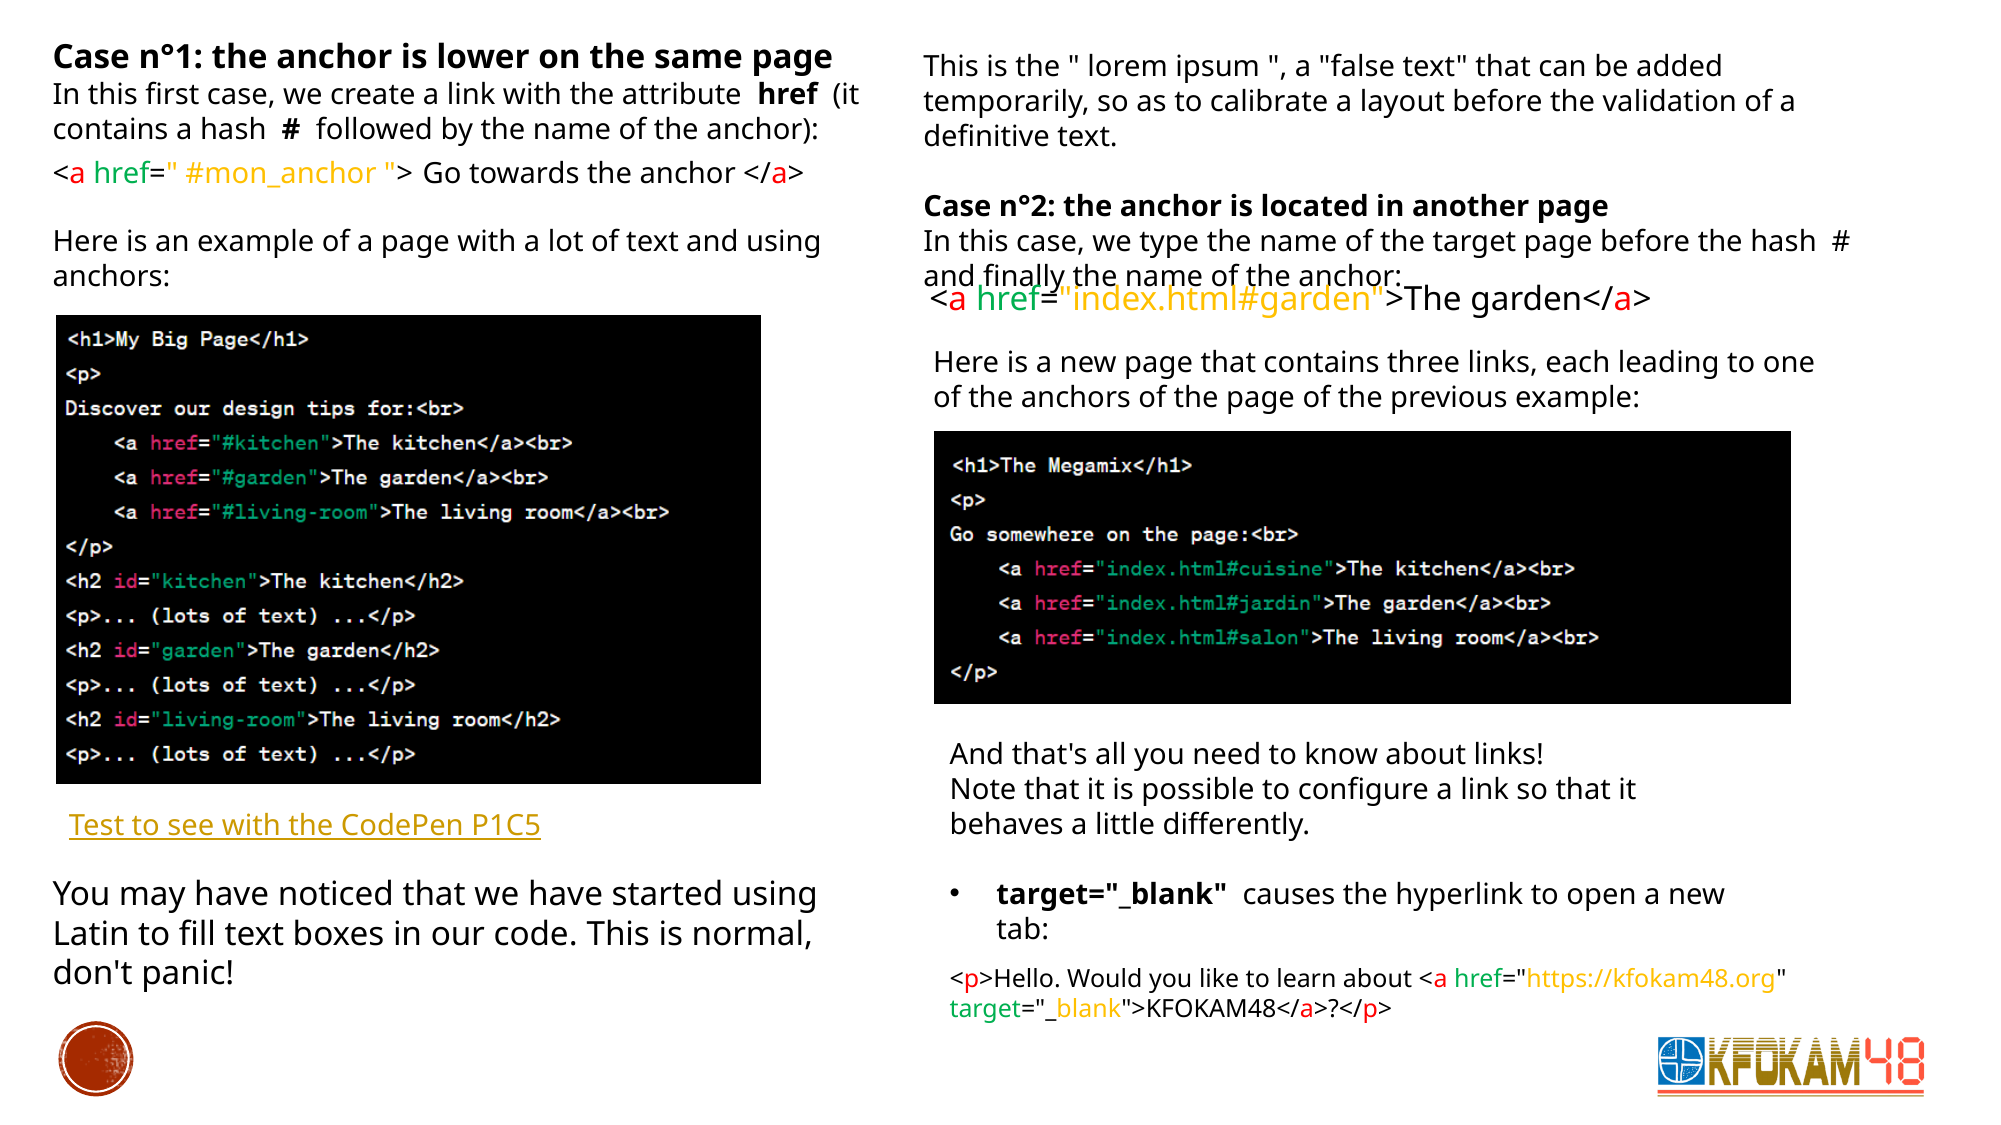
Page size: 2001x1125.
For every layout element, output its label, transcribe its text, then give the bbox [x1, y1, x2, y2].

text_box <a href="index.html#garden">The garden</a> [914, 269, 1667, 325]
text_box And that's all you need to know about links! Note that it is possible to configure a link so that it behaves a little differently. target="_blank" causes the hyperlink to open a new tab: [934, 728, 1750, 953]
text_box Test to see with the CodePen P1C5 [54, 798, 556, 854]
picture [934, 431, 1791, 704]
text_box This is the " lorem ipsum ", a "false text" that can be added temporarily, so as to calibrate a layout before the validation of a definitive text. Case n°2: the anchor is located in another page In this case, we type the name of the target page before the hash # and finally the name of the anchor: [908, 40, 1909, 300]
text_box Case n°1: the anchor is lower on the same page In this first case, we create a link with the attribute href (it contains a hash # followed by the name of the anchor): [37, 27, 962, 138]
text_box Here is an example of a page with a lot of text and using anchors: [37, 214, 908, 300]
text_box Here is a new page that contains three links, each leading to one of the anchors of the page of the previous example: [918, 335, 1843, 421]
picture [56, 315, 761, 784]
text_box You may have noticed that we have started using Latin to fill text boxes in our code. This is normal, don't panic! [37, 864, 858, 999]
text_box <p>Hello. Would you like to learn about <a href="https://kfokam48.org" target="_blank">KFOKAM48</a>?</p> [934, 955, 1934, 1030]
text_box <a href=" #mon_anchor "> Go towards the anchor </a> [37, 138, 908, 199]
picture [1653, 1032, 1929, 1101]
